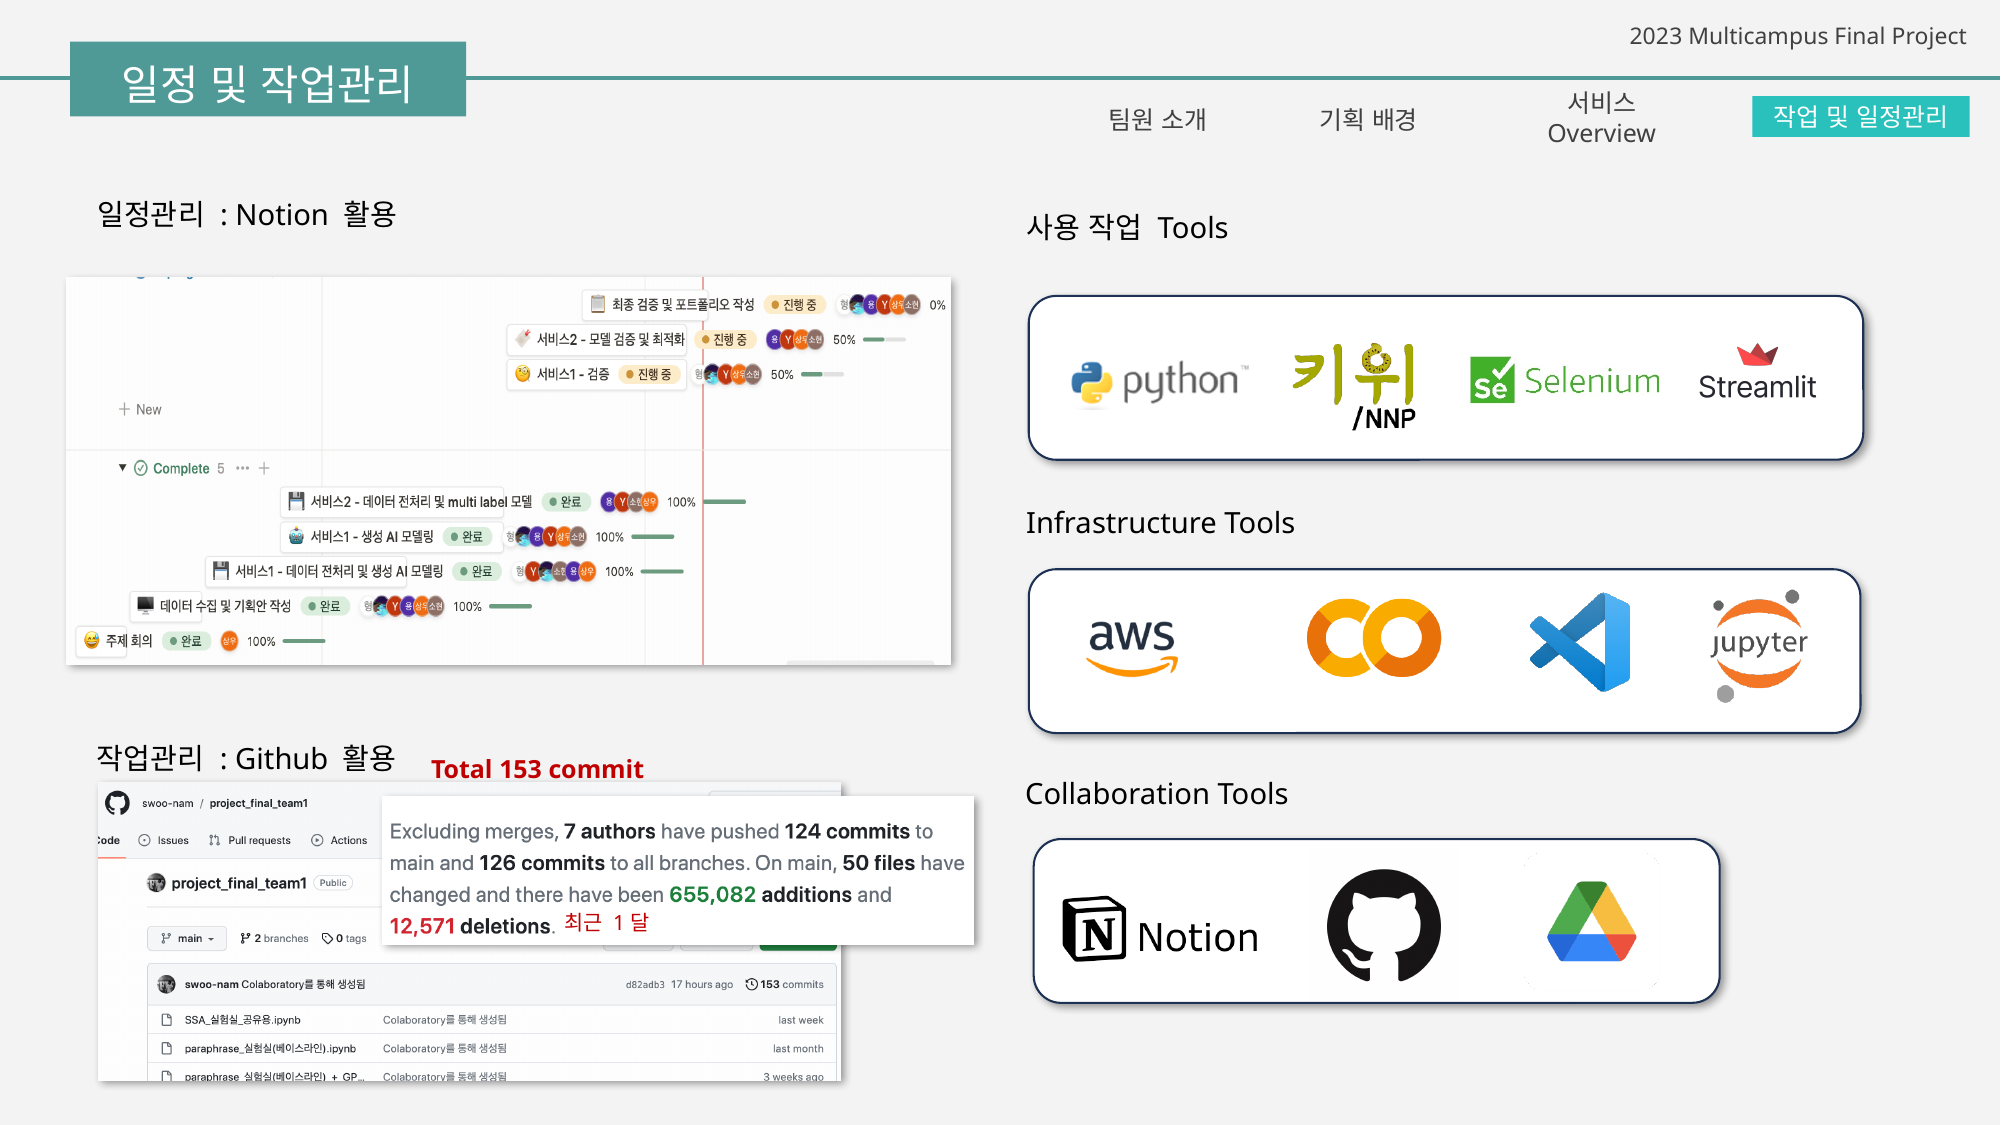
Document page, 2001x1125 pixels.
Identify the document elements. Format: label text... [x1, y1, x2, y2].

picture [1296, 560, 1451, 715]
text_box [1032, 838, 1507, 1004]
text_box 사용 작업 Tools [1011, 202, 1244, 253]
picture [1683, 327, 1832, 414]
text_box Collaboration Tools [1010, 768, 1304, 819]
picture [1053, 592, 1218, 714]
text_box 일정 및 작업관리 [70, 41, 467, 77]
picture [1709, 588, 1809, 703]
picture [98, 782, 974, 1081]
text_box [1027, 568, 1862, 735]
picture [1530, 592, 1630, 692]
text_box [1676, 838, 1721, 1004]
text_box [1027, 294, 1865, 461]
picture [1063, 319, 1676, 438]
text_box 일정관리 : Notion 활용 [82, 188, 421, 239]
picture [1058, 872, 1261, 986]
text_box 작업관리 : Github 활용 [82, 733, 412, 783]
text_box Infrastructure Tools [1011, 497, 1311, 547]
text_box 일정 및 작업관리 [70, 78, 467, 117]
picture [1308, 849, 1460, 1001]
picture [66, 277, 951, 665]
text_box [1075, 96, 1970, 144]
picture [1507, 836, 1676, 1006]
text_box Total 153 commit [416, 745, 659, 782]
